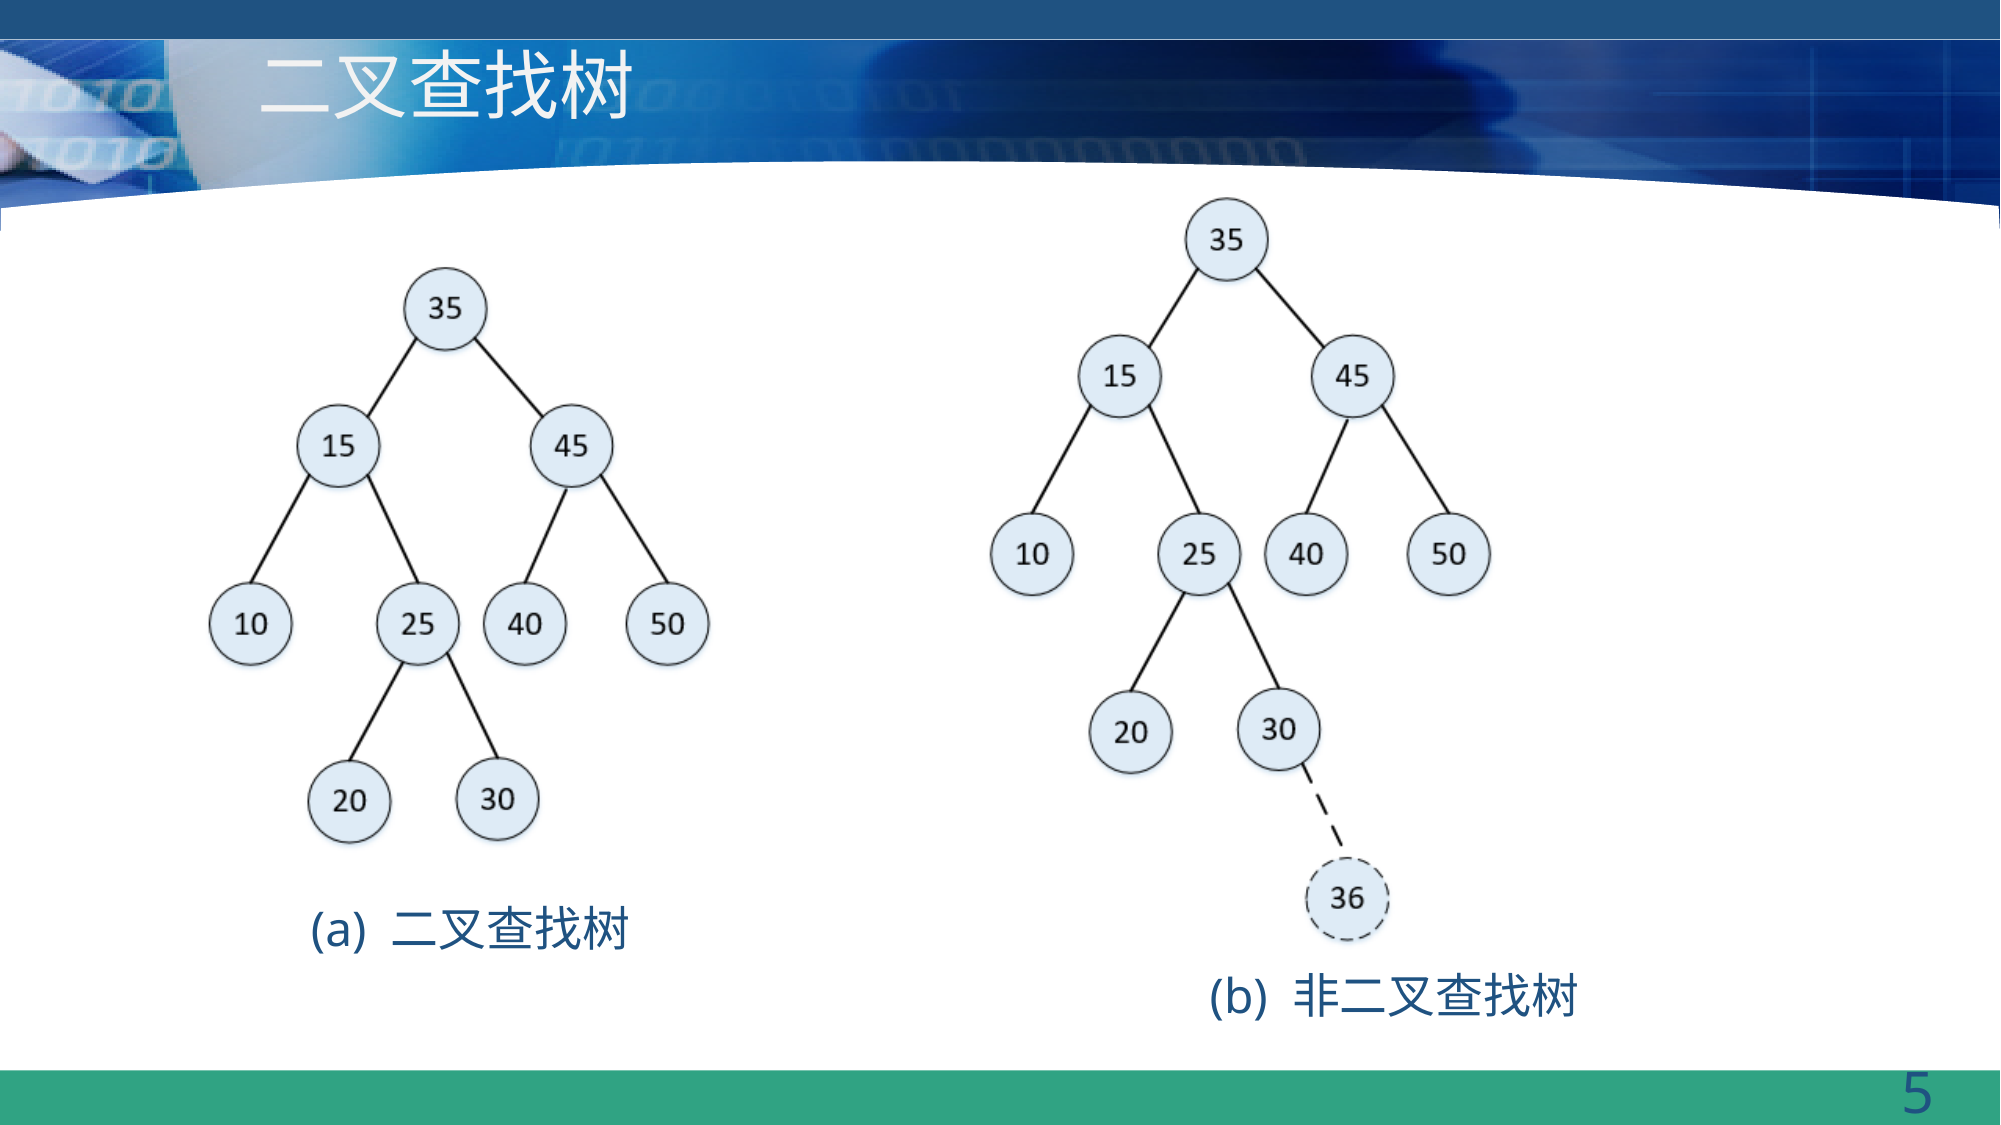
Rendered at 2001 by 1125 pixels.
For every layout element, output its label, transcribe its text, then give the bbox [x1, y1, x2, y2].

text_box (b) 非二叉查找树 [1194, 958, 1596, 1031]
picture [0, 40, 2000, 213]
text_box (a) 二叉查找树 [295, 891, 646, 964]
picture [940, 196, 1529, 959]
picture [184, 255, 731, 869]
title 二叉查找树 [242, 30, 1922, 138]
